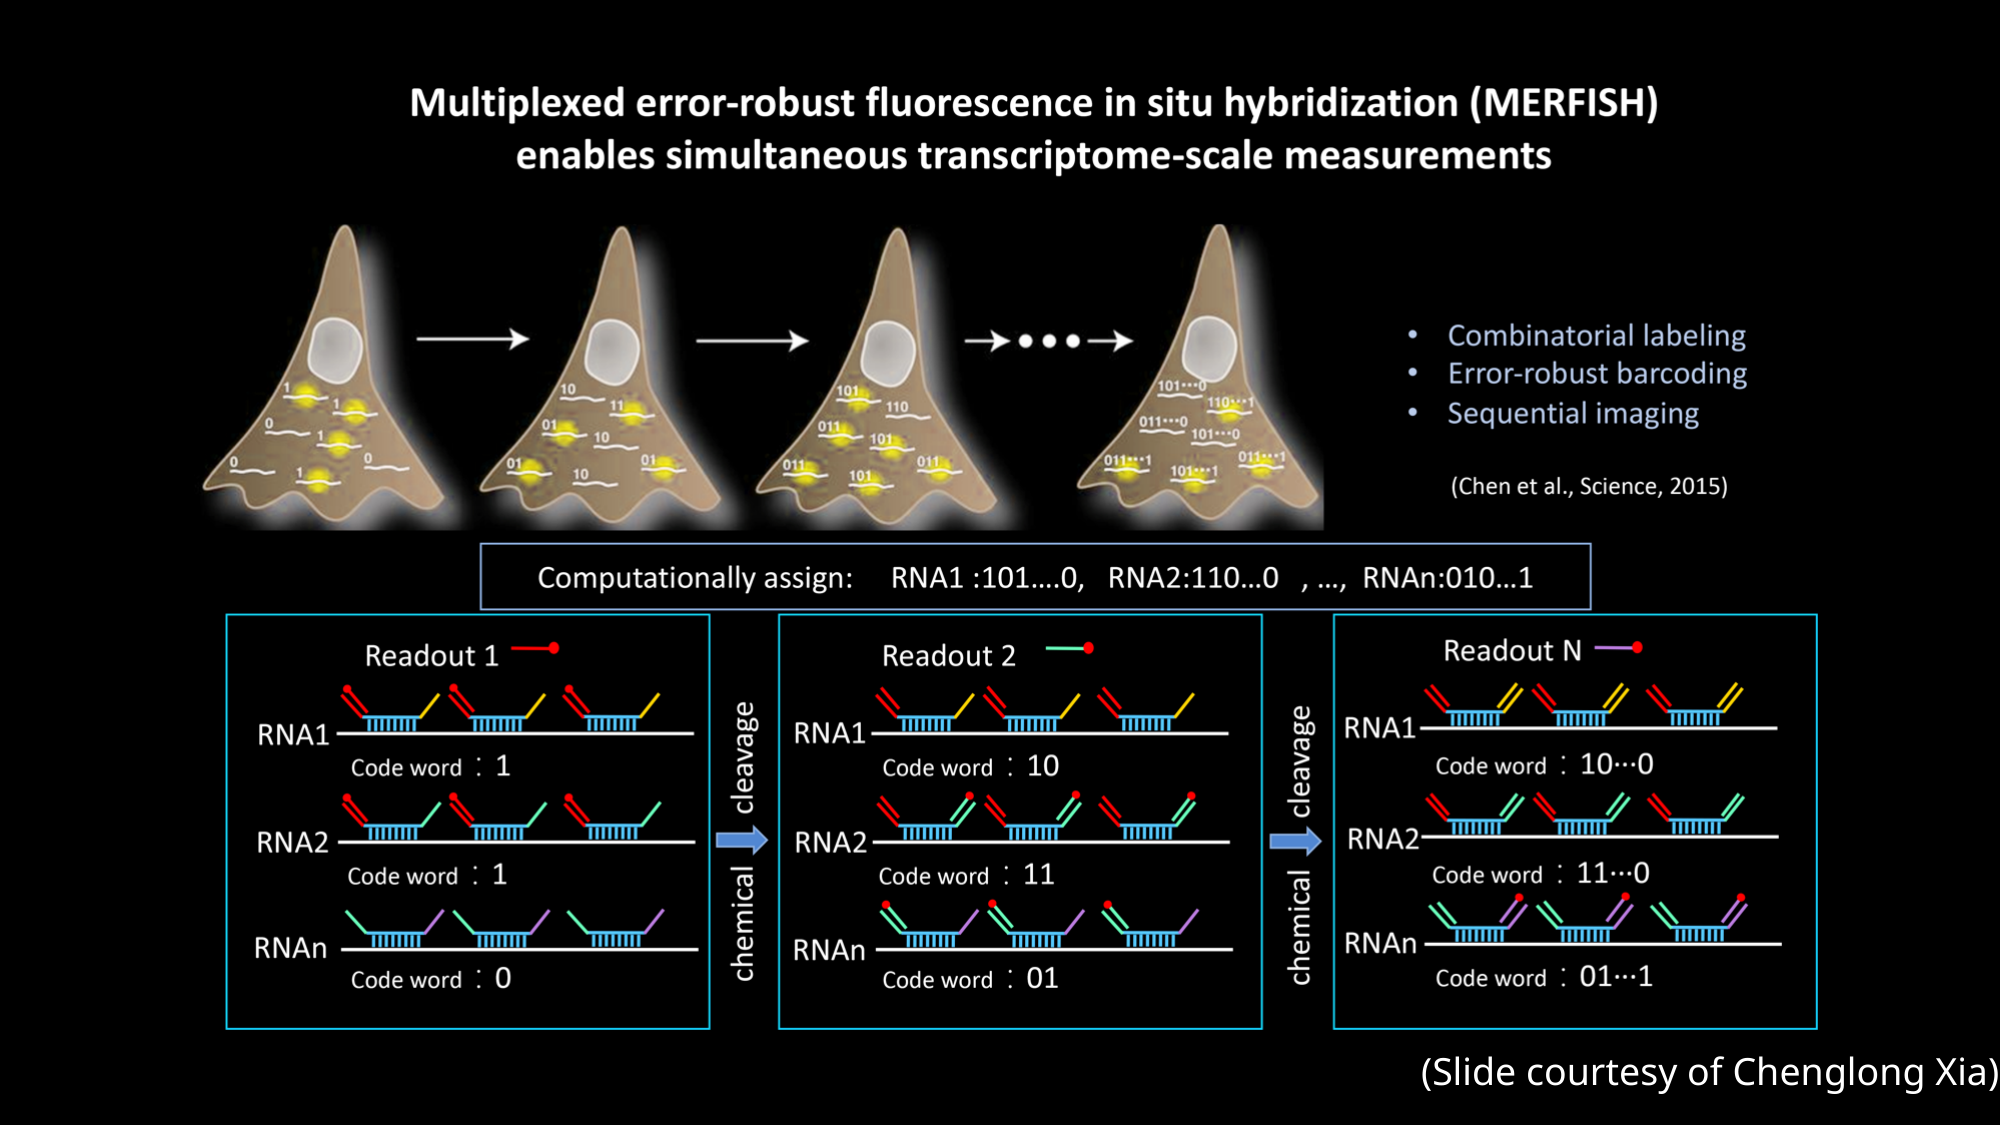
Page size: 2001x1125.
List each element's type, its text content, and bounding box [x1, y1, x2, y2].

picture [131, 64, 1869, 1042]
text_box (Slide courtesy of Chenglong Xia) [1406, 1040, 2000, 1101]
